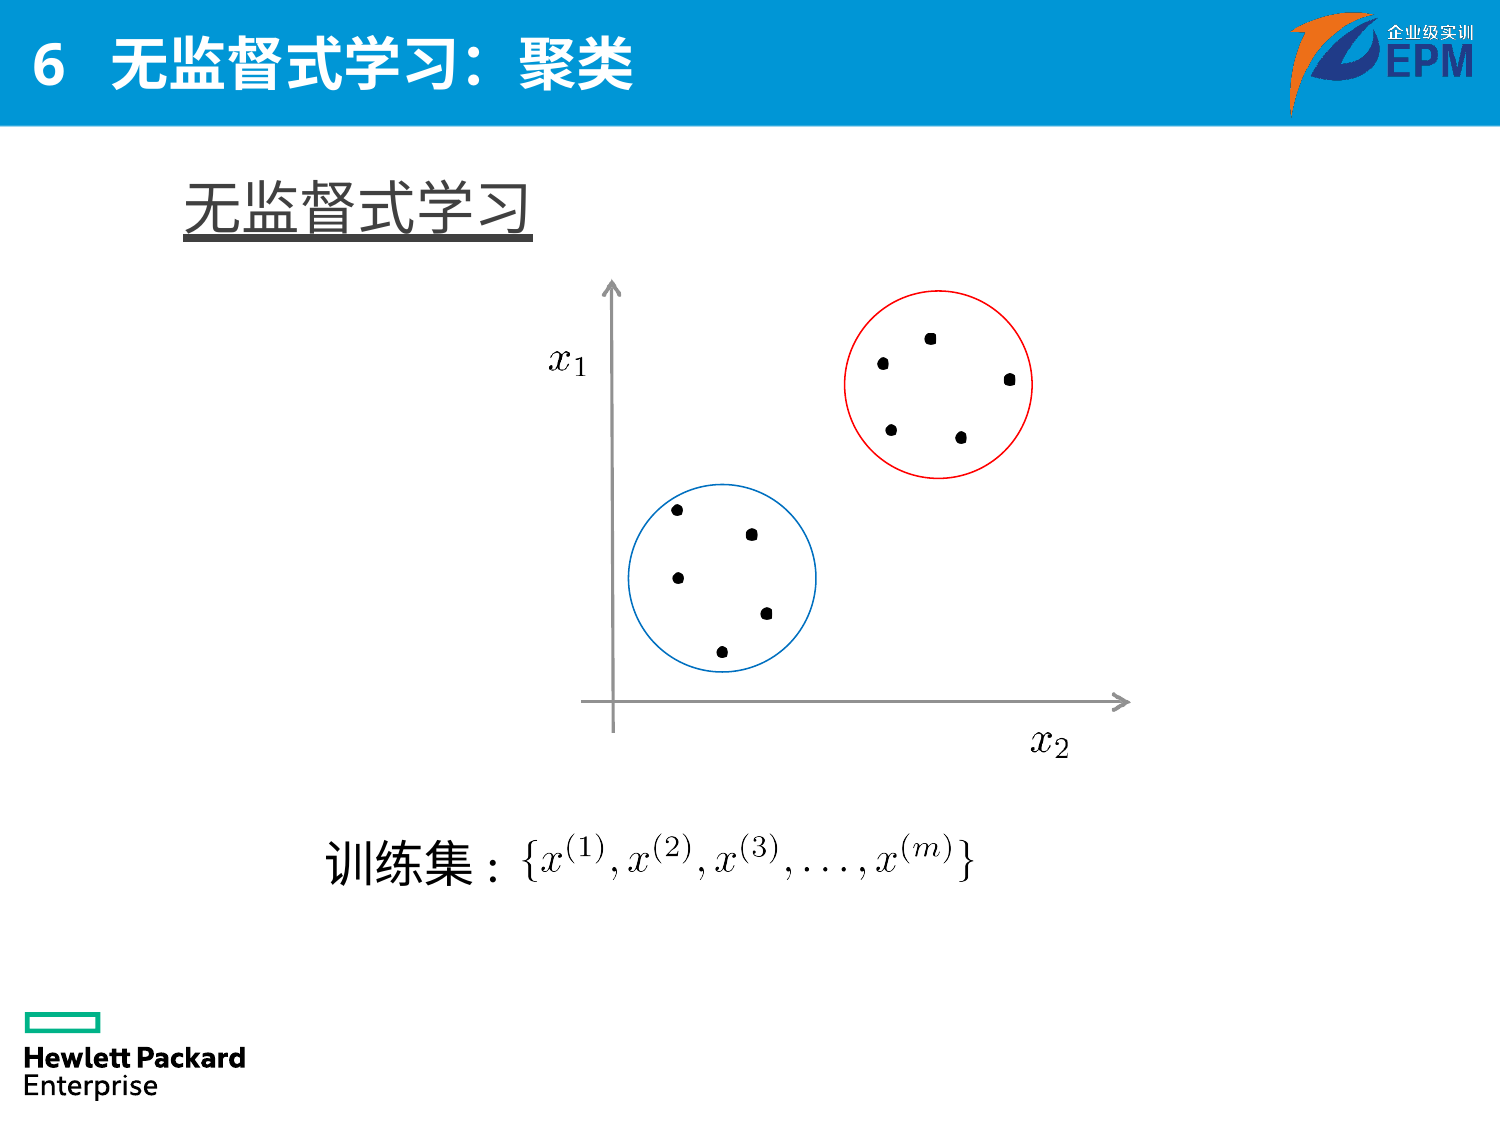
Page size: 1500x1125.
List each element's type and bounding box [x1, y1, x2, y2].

picture [1291, 13, 1368, 112]
picture [1428, 26, 1432, 37]
text_box [844, 290, 1033, 479]
picture [1443, 45, 1471, 76]
text_box [1030, 732, 1068, 758]
picture [1447, 26, 1451, 37]
text_box [181, 168, 612, 241]
picture [1388, 45, 1409, 76]
title [17, 0, 652, 125]
picture [0, 126, 1500, 1125]
text_box [628, 484, 816, 672]
text_box [322, 822, 974, 893]
text_box [548, 351, 586, 376]
picture [1312, 21, 1379, 80]
picture [1416, 45, 1437, 76]
text_box [580, 278, 1131, 733]
